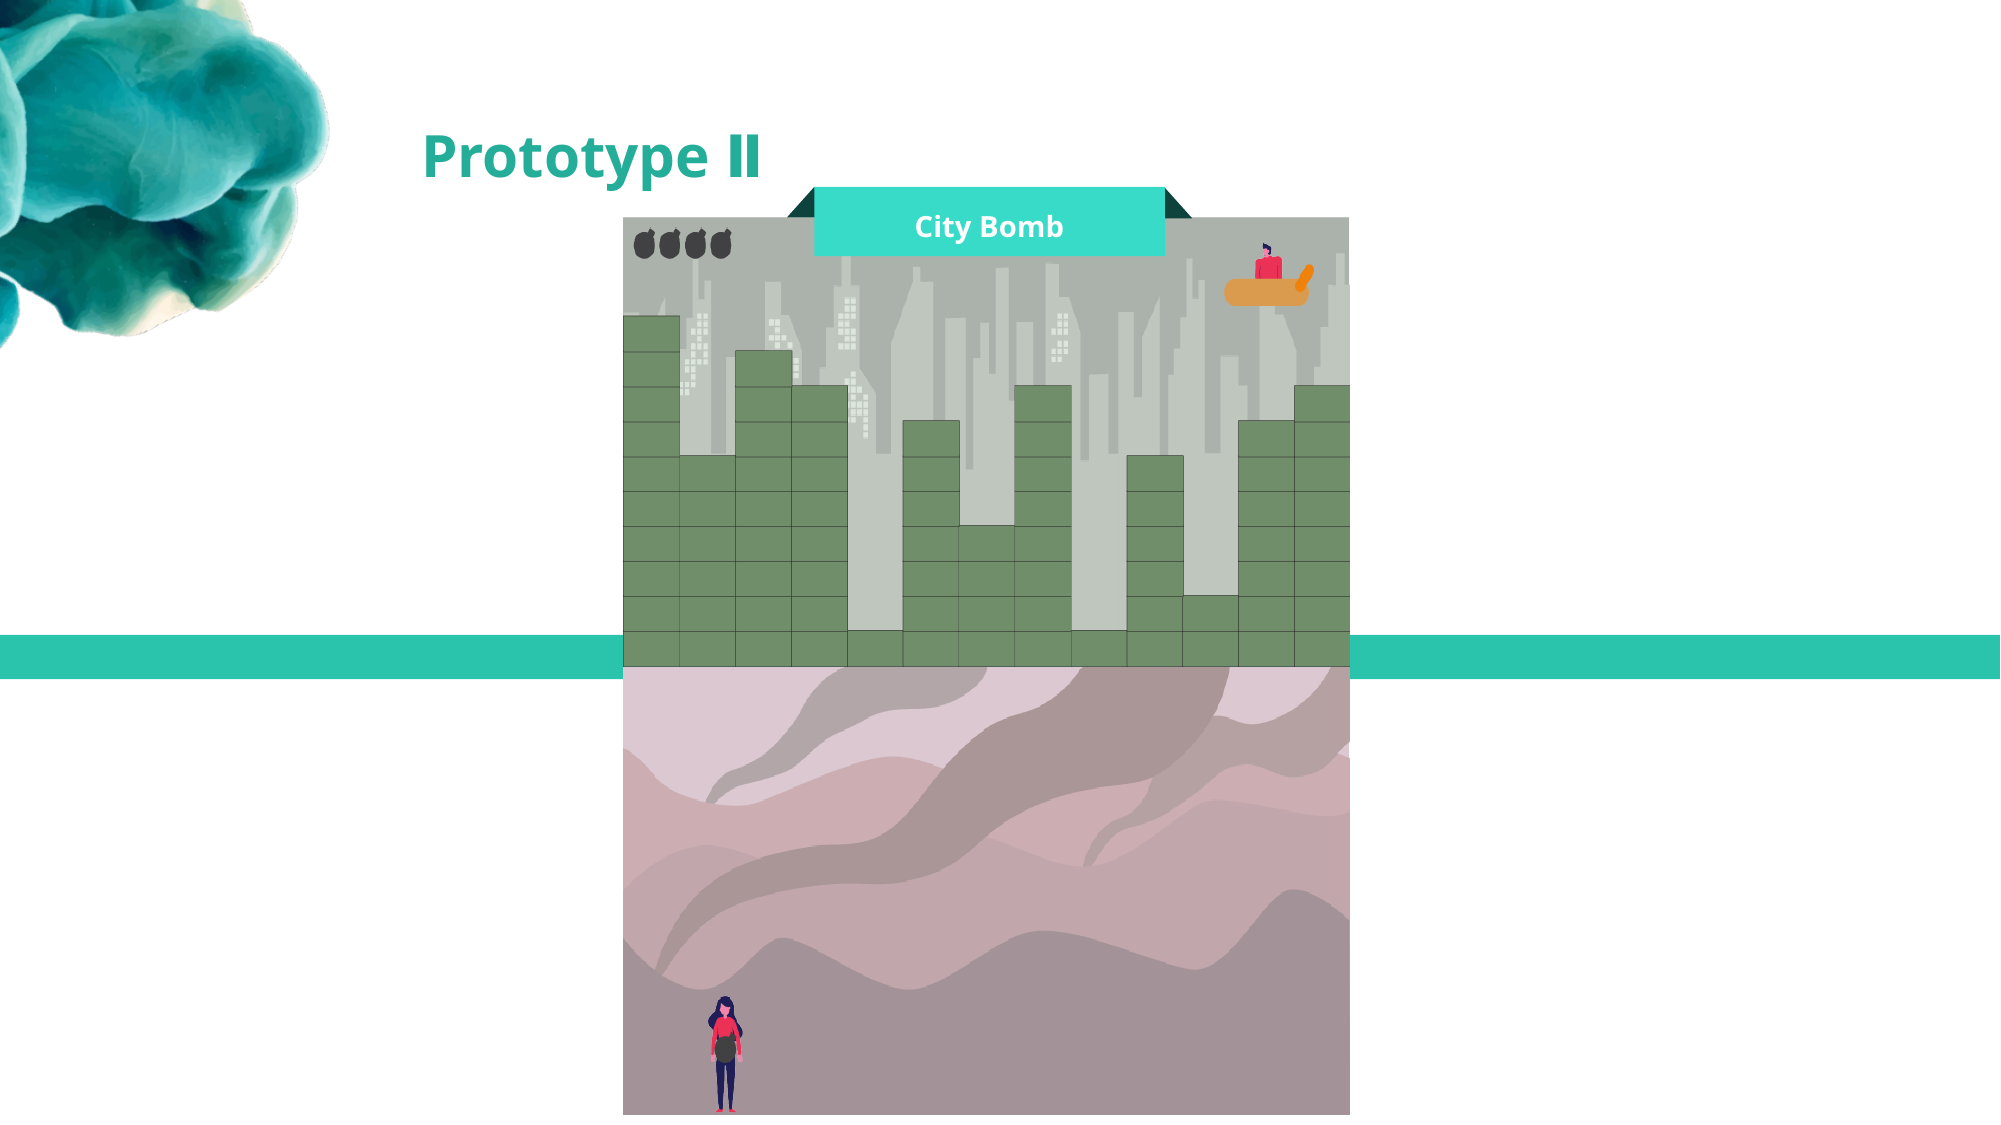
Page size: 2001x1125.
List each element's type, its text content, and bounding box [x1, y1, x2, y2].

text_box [786, 186, 1193, 257]
picture [623, 217, 1350, 1115]
text_box [1350, 634, 2000, 680]
list Prototype Ⅱ [406, 114, 932, 203]
text_box [0, 634, 623, 680]
